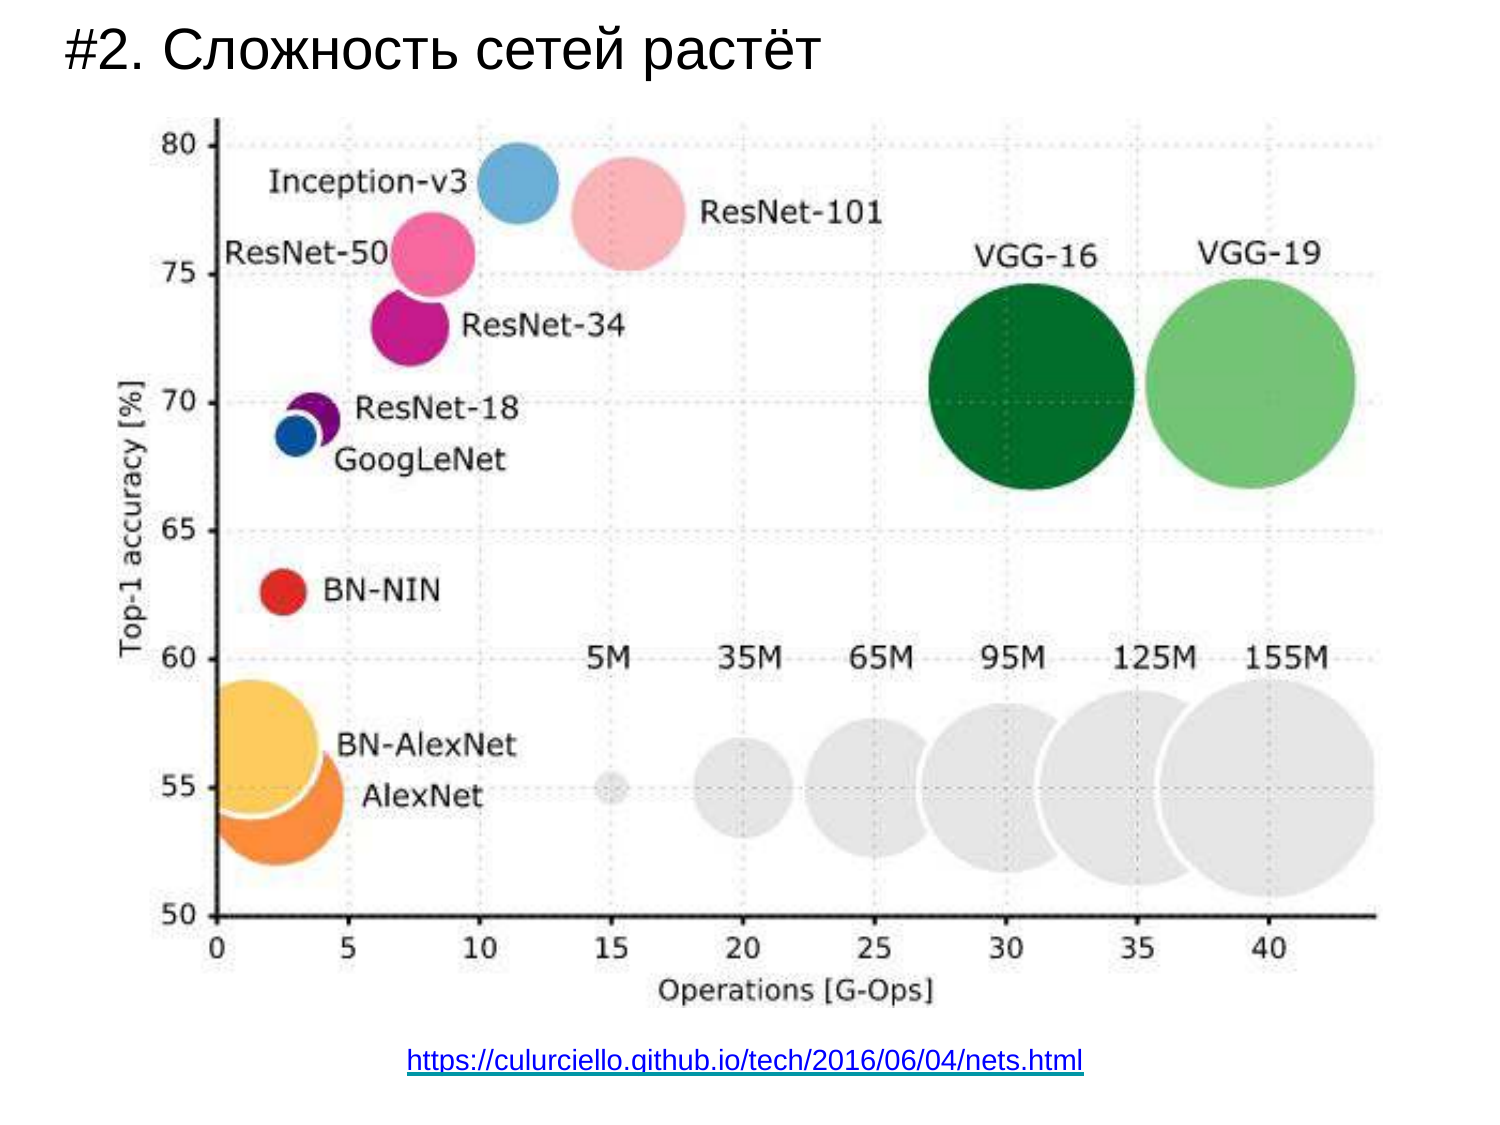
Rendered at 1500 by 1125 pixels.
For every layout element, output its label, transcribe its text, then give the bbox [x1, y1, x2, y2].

text_box https://culurciello.github.io/tech/2016/06/04/nets.html [404, 1039, 1088, 1077]
text_box [116, 117, 1383, 1008]
title #2. Сложность сетей растёт [63, 9, 829, 200]
